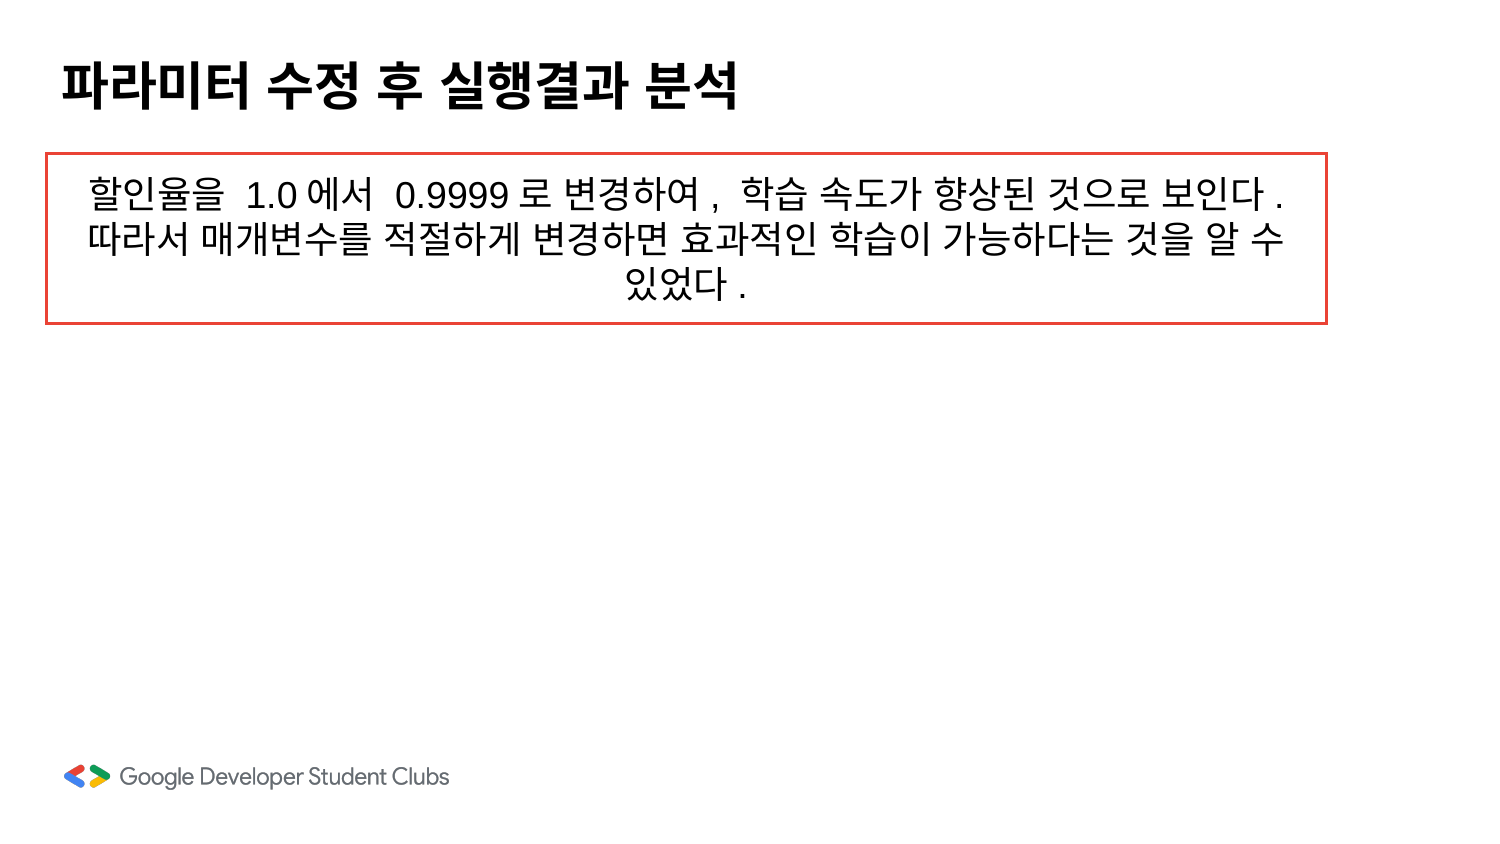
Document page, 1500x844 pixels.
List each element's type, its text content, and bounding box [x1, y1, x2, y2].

text_box 할인율을 1.0에서 0.9999로 변경하여, 학습 속도가 향상된 것으로 보인다. 따라서 매개변수를 적절하게 변경하면 효과적인 학습이 가능하다는 것을 알 수 있었다. [46, 153, 1327, 324]
picture [64, 762, 449, 790]
title 파라미터 수정 후 실행결과 분석 [46, 6, 1050, 131]
